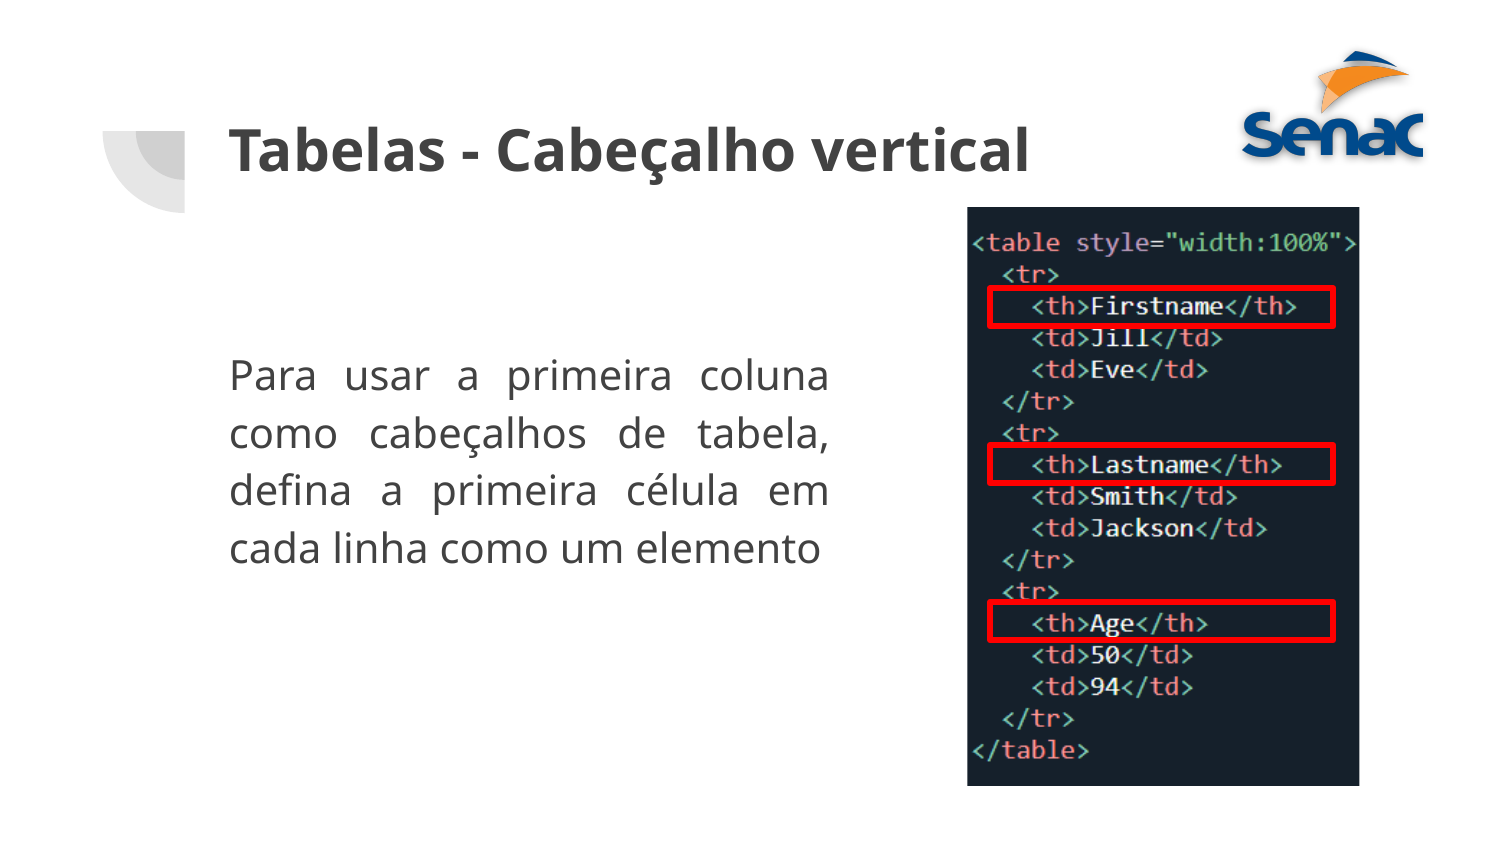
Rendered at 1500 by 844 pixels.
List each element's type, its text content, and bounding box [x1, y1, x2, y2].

title Tabelas - Cabeçalho vertical [213, 98, 1368, 263]
picture [967, 207, 1360, 786]
list Para usar a primeira coluna como cabeçalhos de tabela, defina a primeira célula em cada linha como um elemento [213, 326, 846, 744]
picture [1242, 50, 1423, 157]
